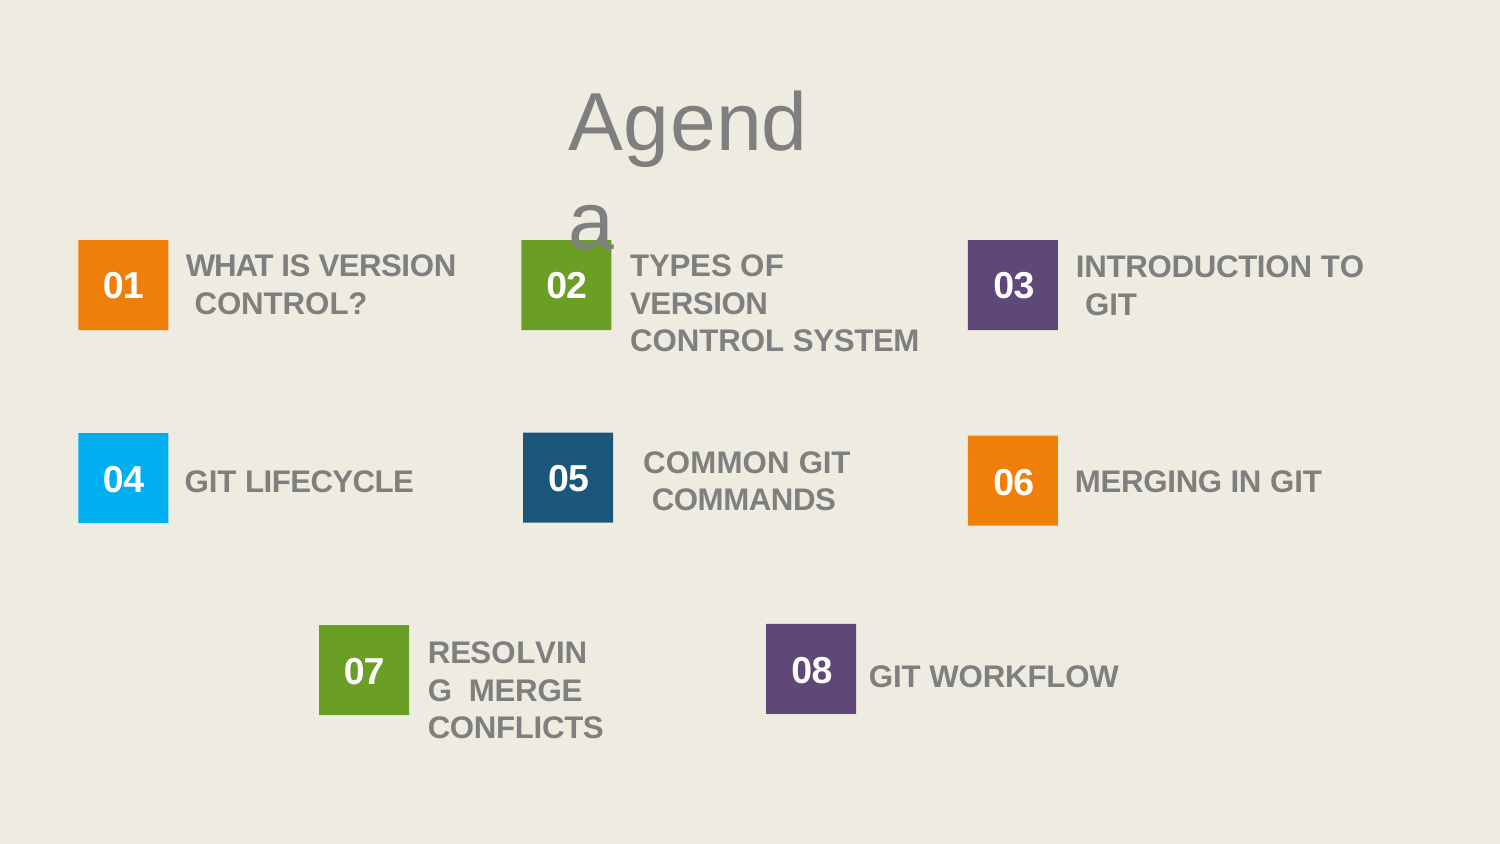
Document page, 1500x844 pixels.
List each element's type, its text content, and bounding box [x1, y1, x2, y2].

text_box 04 GIT LIFECYCLE [100, 452, 416, 500]
text_box 02 [544, 259, 589, 307]
text_box 05 [546, 452, 591, 500]
text_box 07 [341, 645, 387, 693]
text_box 03 [991, 259, 1037, 307]
text_box COMMON GIT COMMANDS [640, 439, 852, 517]
text_box 06 [991, 455, 1036, 503]
title Agenda [566, 65, 854, 266]
text_box TYPES OF VERSION CONTROL SYSTEM [628, 243, 923, 358]
text_box RESOLVING MERGE CONFLICTS [425, 630, 610, 745]
text_box [766, 623, 857, 714]
text_box [521, 240, 612, 331]
text_box 01 [100, 259, 146, 307]
text_box [319, 625, 410, 716]
text_box MERGING IN GIT [1072, 458, 1326, 499]
text_box [967, 240, 1058, 331]
text_box [523, 432, 614, 523]
text_box [78, 240, 169, 331]
text_box [78, 433, 169, 524]
text_box INTRODUCTION TO GIT [1073, 244, 1372, 322]
text_box WHAT IS VERSION CONTROL? [183, 243, 464, 321]
text_box [967, 435, 1058, 526]
text_box 08 [789, 643, 835, 691]
text_box GIT WORKFLOW [866, 653, 1123, 694]
